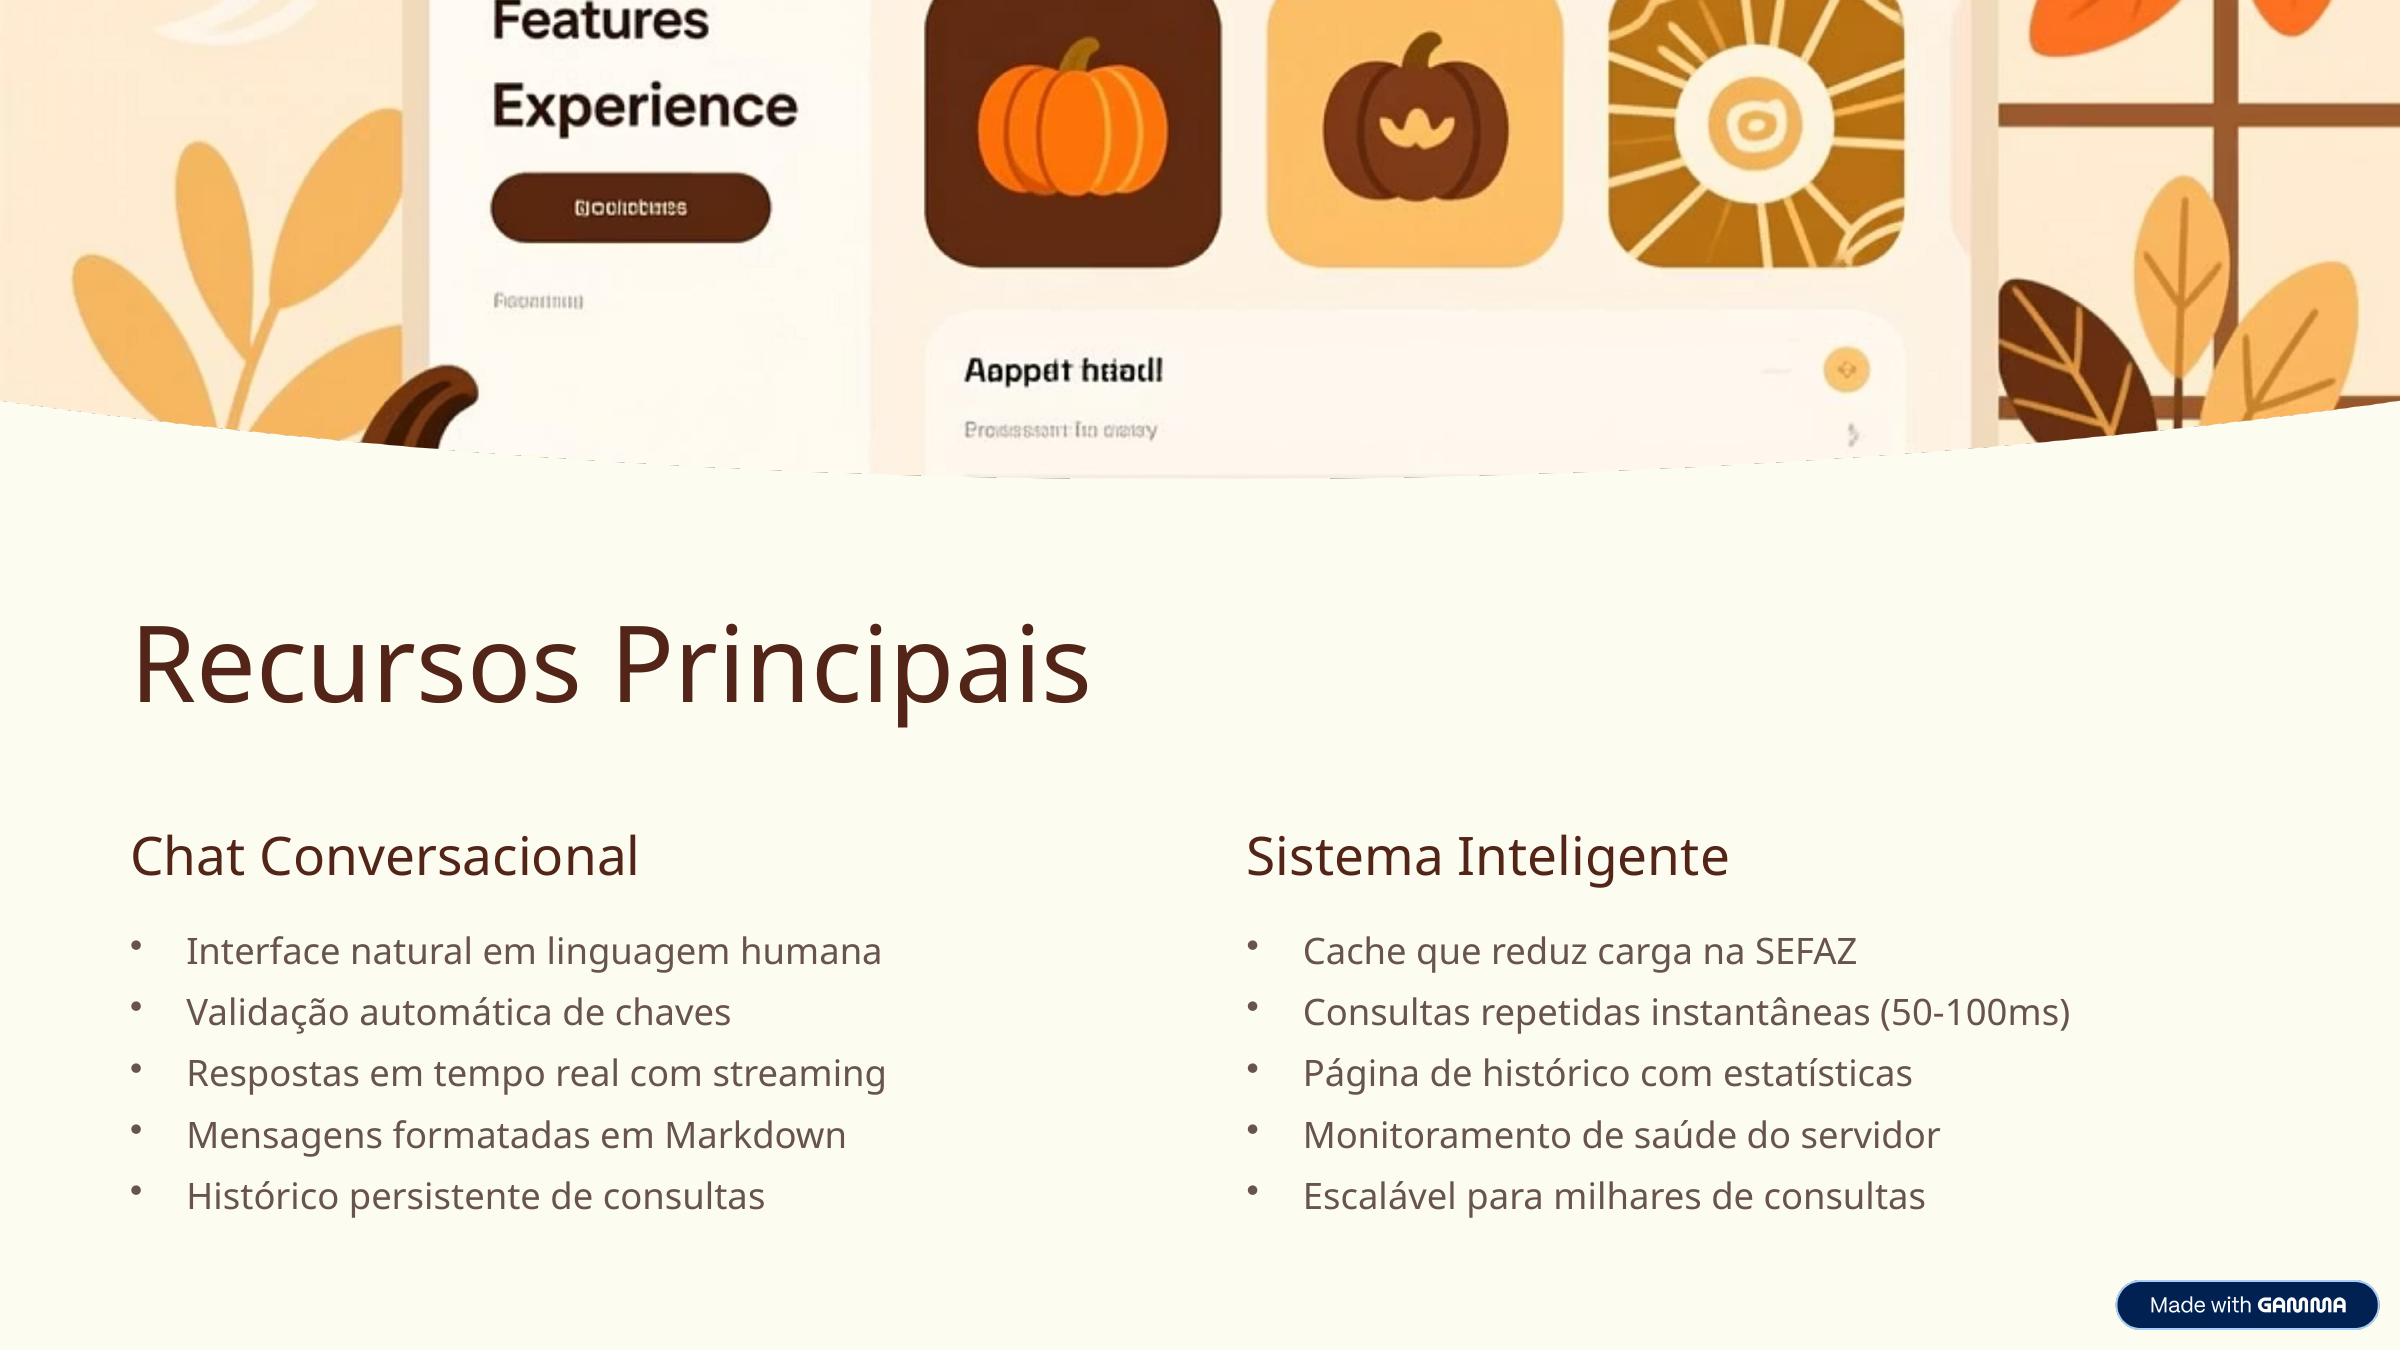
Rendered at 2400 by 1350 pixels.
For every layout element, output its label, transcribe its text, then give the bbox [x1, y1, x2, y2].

text_box Mensagens formatadas em Markdown [130, 1107, 1155, 1156]
text_box Recursos Principais [130, 584, 1200, 724]
text_box Chat Conversacional [130, 816, 666, 887]
text_box Monitoramento de saúde do servidor [1246, 1107, 2271, 1156]
text_box Sistema Inteligente [1246, 816, 1782, 887]
picture [0, 0, 2400, 489]
text_box Validação automática de chaves [130, 984, 1155, 1034]
text_box Escalável para milhares de consultas [1246, 1168, 2271, 1218]
text_box Cache que reduz carga na SEFAZ [1246, 923, 2271, 972]
text_box Respostas em tempo real com streaming [130, 1046, 1155, 1095]
text_box Interface natural em linguagem humana [130, 923, 1155, 972]
text_box Consultas repetidas instantâneas (50-100ms) [1246, 984, 2271, 1034]
picture [2106, 1271, 2389, 1339]
text_box Histórico persistente de consultas [130, 1168, 1155, 1218]
text_box Página de histórico com estatísticas [1246, 1046, 2271, 1095]
